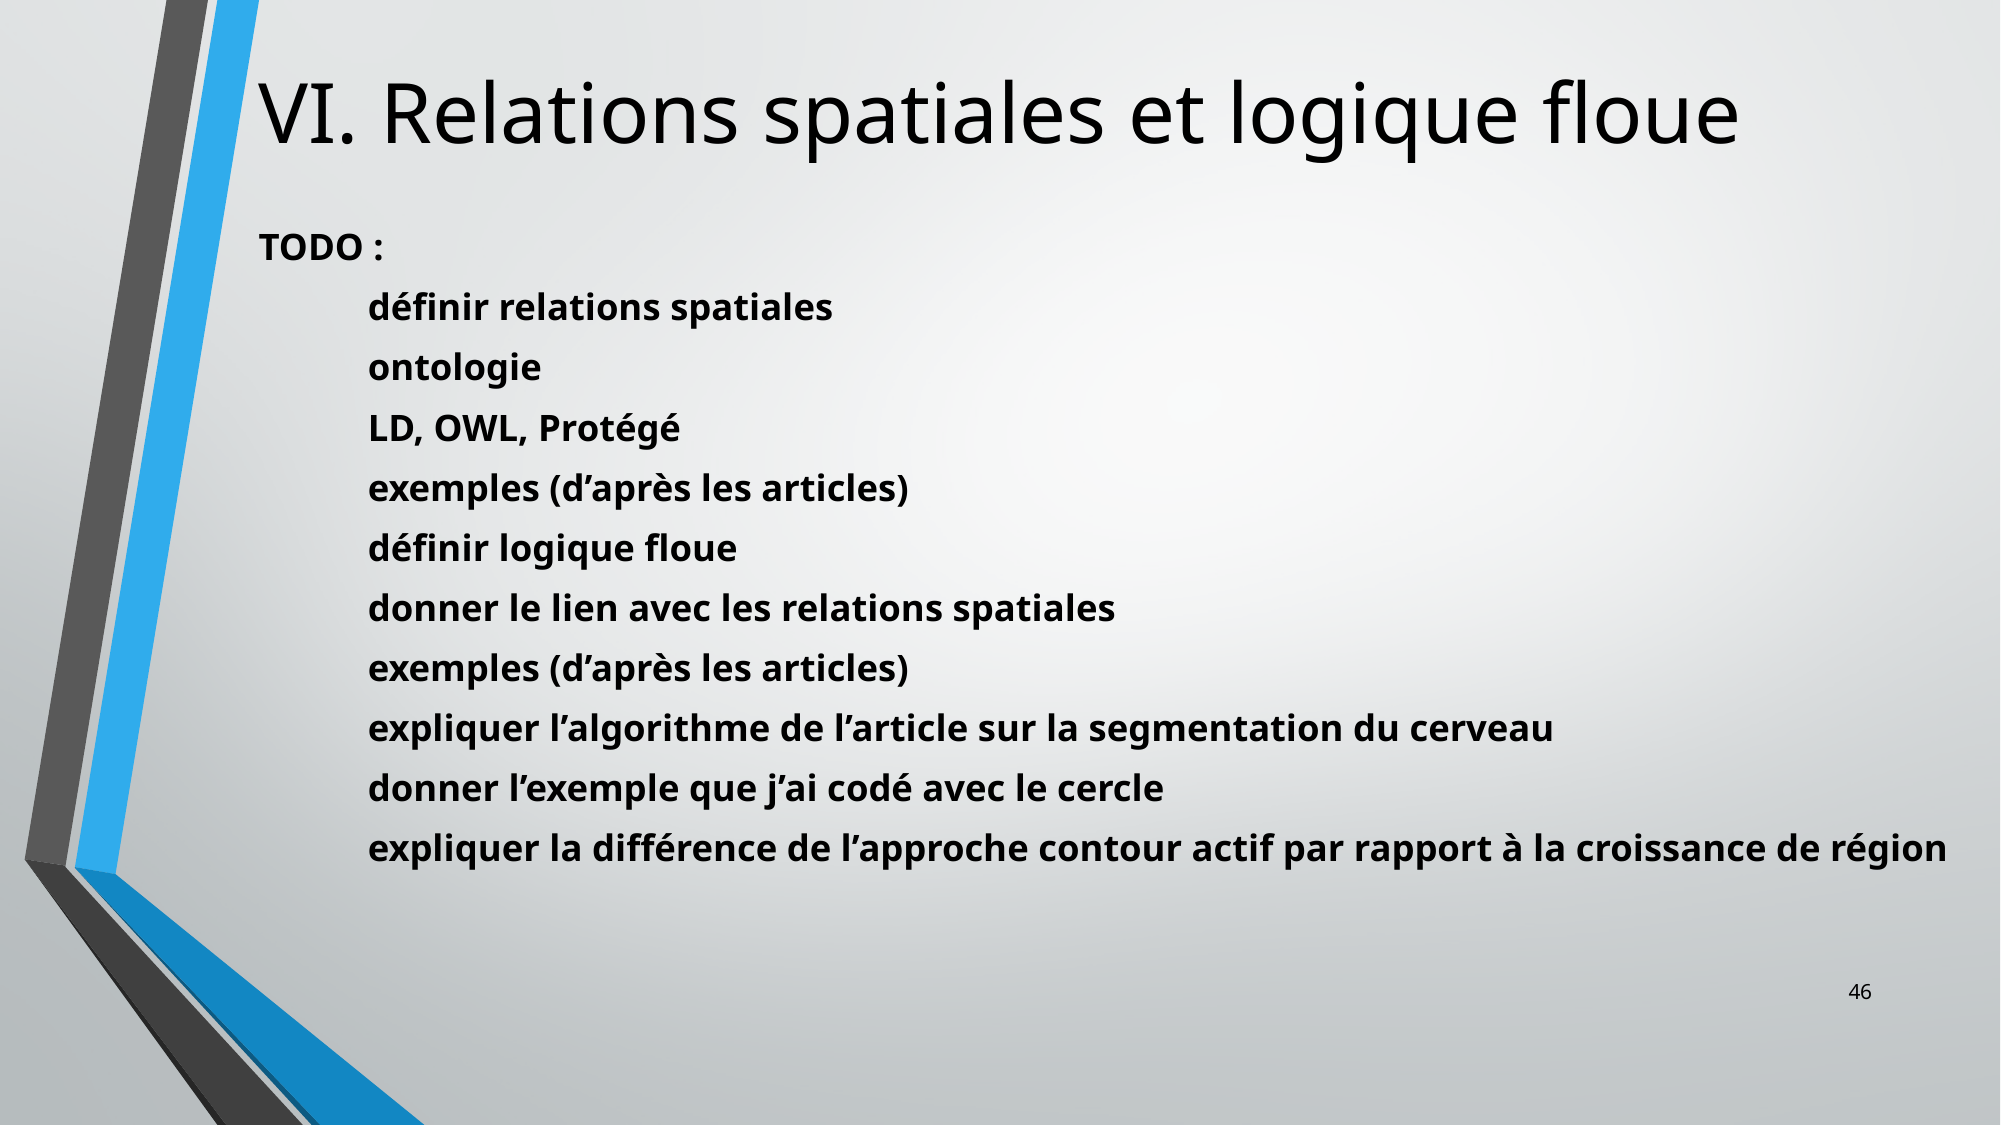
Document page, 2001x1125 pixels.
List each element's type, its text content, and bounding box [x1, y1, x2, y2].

slide_number 46 [1796, 962, 1887, 1023]
list TODO : définir relations spatiales ontologie LD, OWL, Protégé exemples (d’après les articles) définir logique floue donner le lien avec les relations spatiales exemples (d’après les articles) expliquer l’algorithme de l’article sur la segmentation du cerveau donner l’exemple que j’ai codé avec le cercle expliquer la différence de l’approche contour actif par rapport à la croissance de région [243, 216, 1979, 893]
title VI. Relations spatiales et logique floue [243, 51, 1887, 216]
